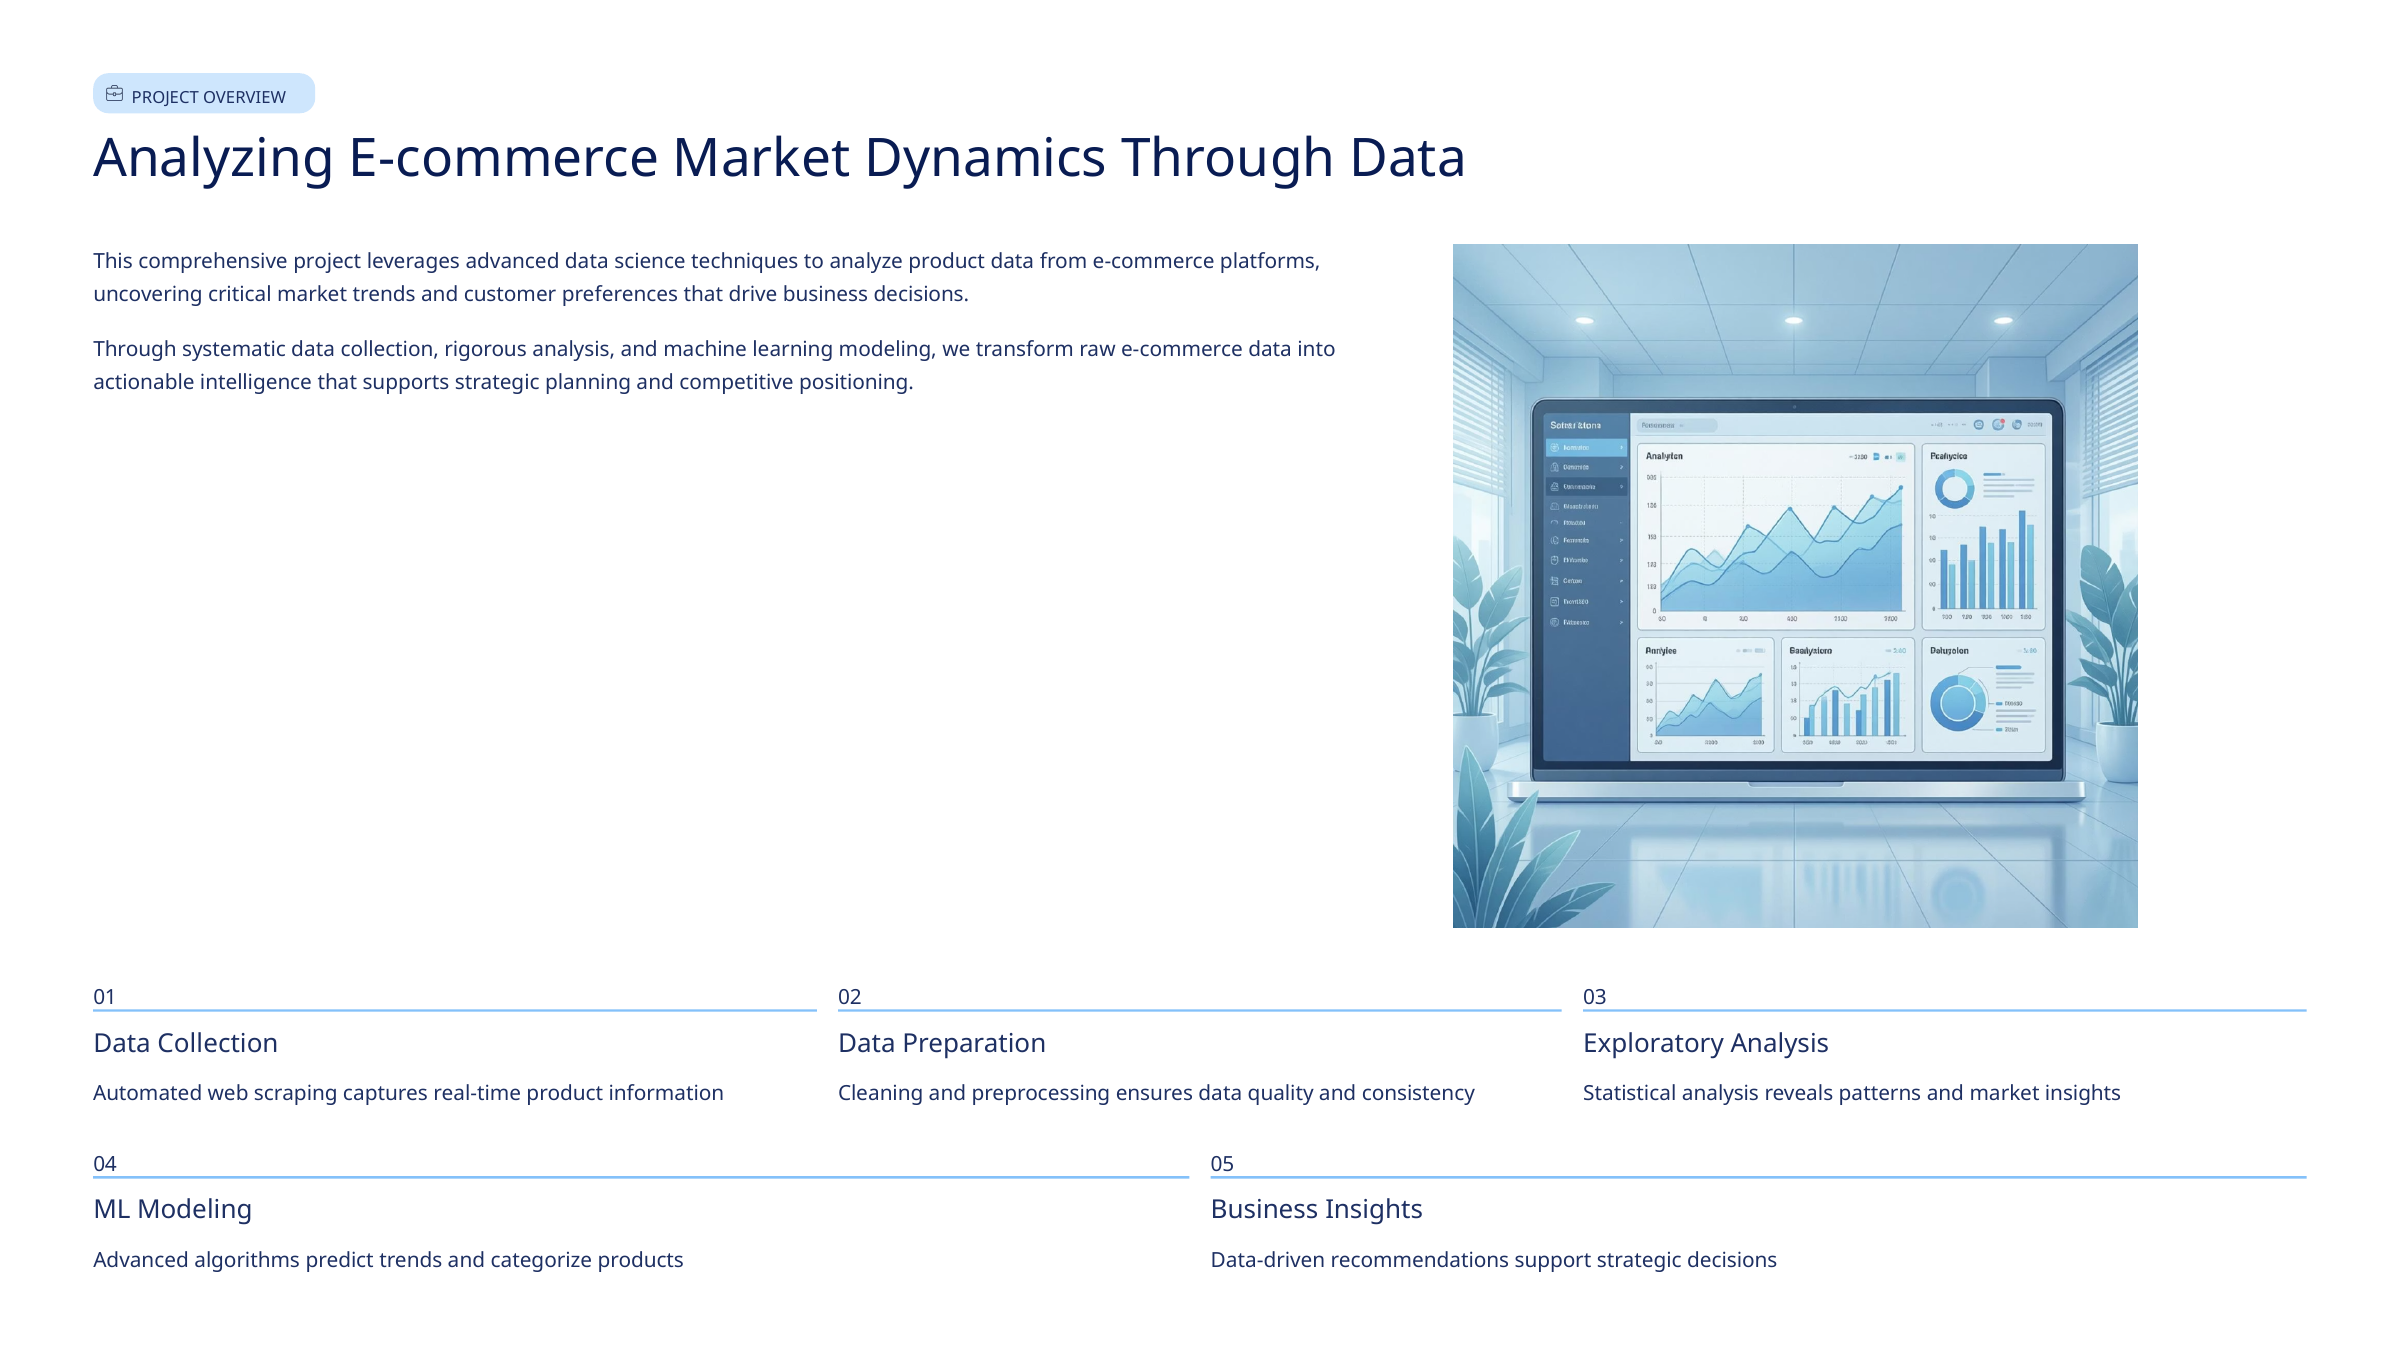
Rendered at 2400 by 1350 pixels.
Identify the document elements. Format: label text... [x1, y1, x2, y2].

text_box Exploratory Analysis [1583, 1024, 1850, 1059]
text_box 02 [838, 975, 860, 1003]
text_box 05 [1210, 1142, 1232, 1169]
text_box Cleaning and preprocessing ensures data quality and consistency [838, 1071, 1562, 1106]
picture [105, 84, 123, 102]
text_box Data-driven recommendations support strategic decisions [1210, 1237, 2307, 1272]
text_box PROJECT OVERVIEW [131, 79, 303, 107]
text_box Analyzing E-commerce Market Dynamics Through Data [93, 121, 1485, 189]
text_box This comprehensive project leverages advanced data science techniques to analyze product data from e-commerce platforms, uncovering critical market trends and customer preferences that drive business decisions. [93, 239, 1401, 308]
text_box [93, 73, 316, 114]
text_box Advanced algorithms predict trends and categorize products [93, 1237, 1190, 1272]
text_box Data Preparation [838, 1024, 1105, 1059]
text_box Statistical analysis reveals patterns and market insights [1583, 1071, 2307, 1106]
text_box Business Insights [1210, 1191, 1477, 1225]
text_box ML Modeling [93, 1191, 360, 1225]
text_box Automated web scraping captures real-time product information [93, 1071, 817, 1106]
text_box Through systematic data collection, rigorous analysis, and machine learning modeling, we transform raw e-commerce data into actionable intelligence that supports strategic planning and competitive positioning. [93, 326, 1401, 395]
text_box 04 [93, 1142, 115, 1169]
picture [1453, 244, 2138, 928]
text_box Data Collection [93, 1024, 360, 1059]
text_box 03 [1583, 975, 1605, 1003]
text_box 01 [93, 975, 115, 1003]
